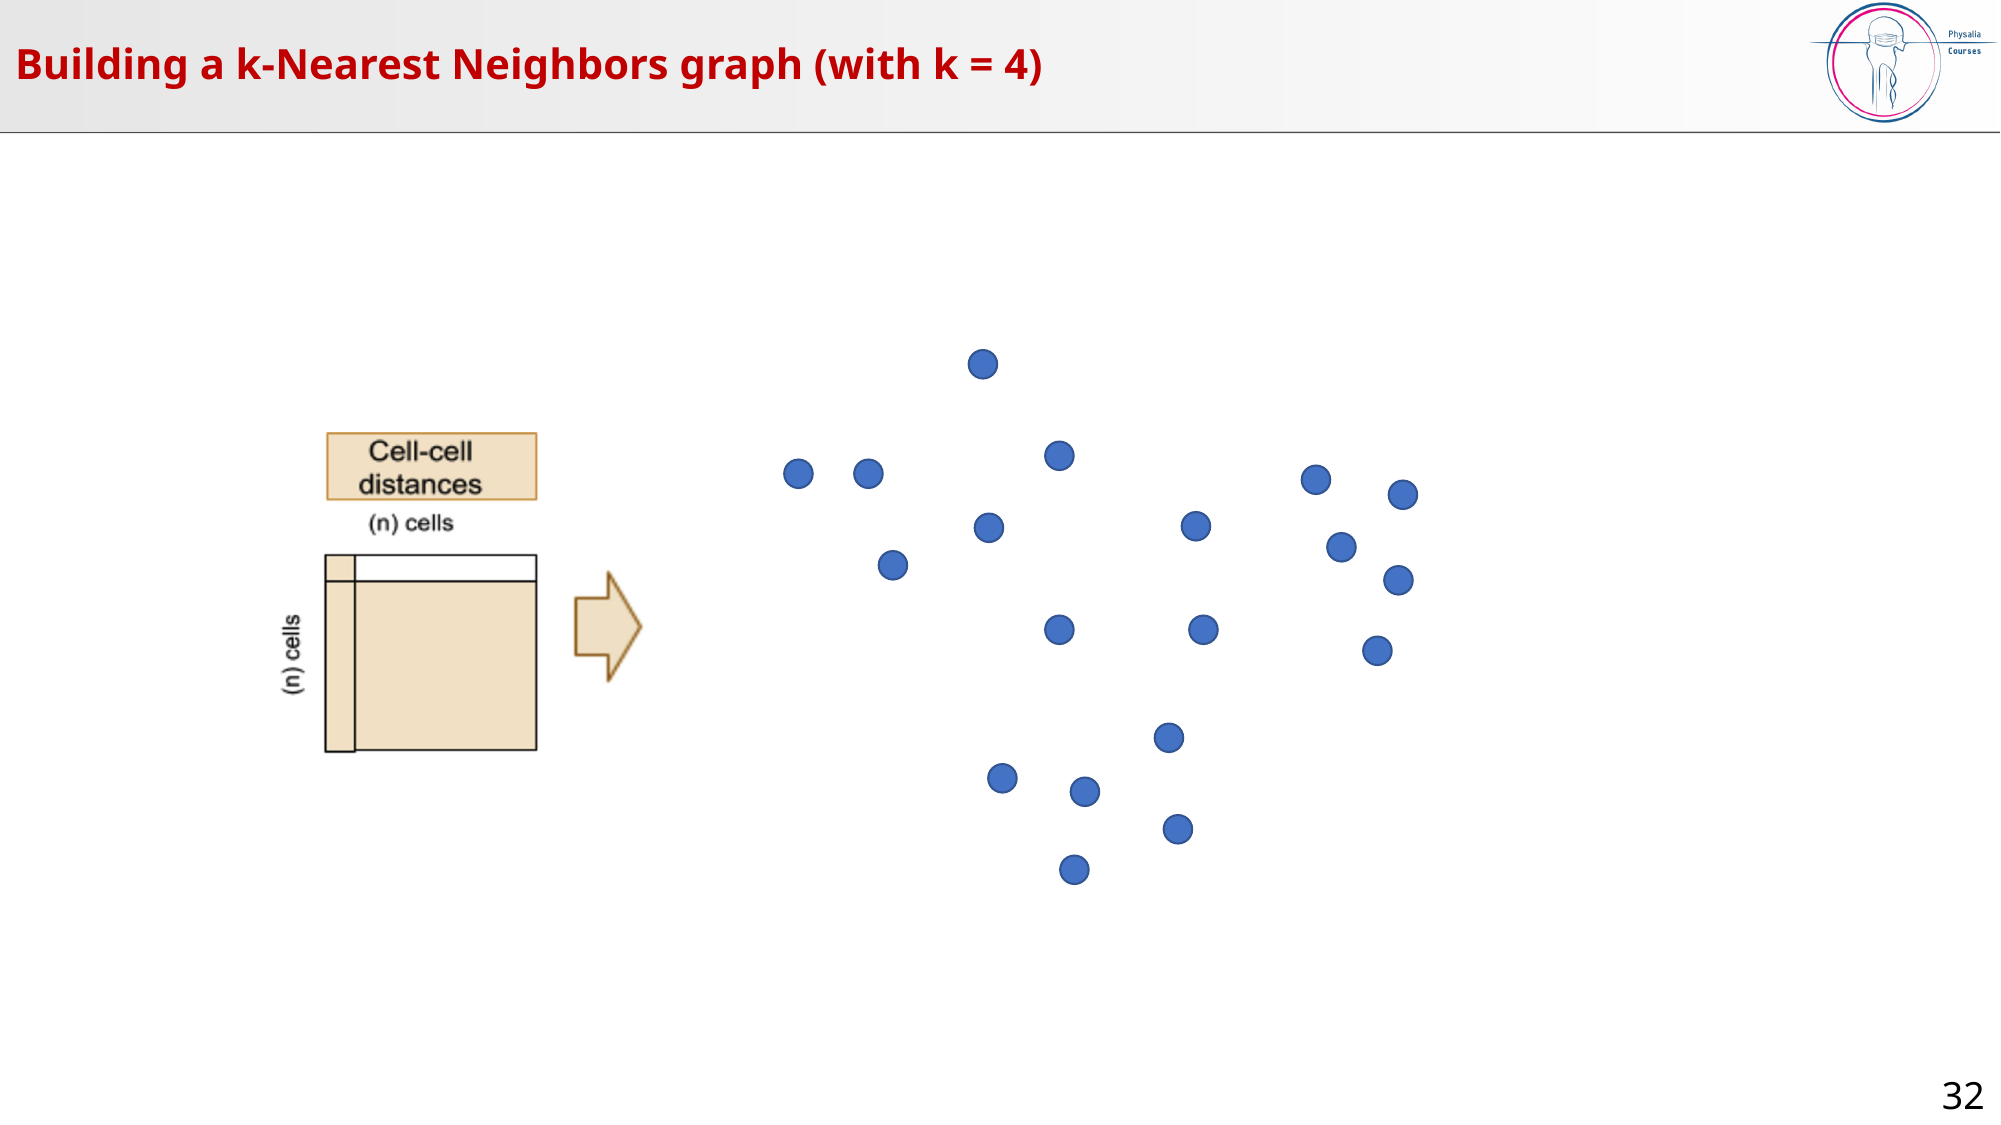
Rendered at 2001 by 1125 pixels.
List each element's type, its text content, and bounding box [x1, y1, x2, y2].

text_box [1362, 635, 1393, 667]
text_box [1180, 510, 1212, 542]
text_box [1300, 464, 1332, 496]
picture [556, 547, 646, 705]
picture [1773, 0, 2000, 130]
text_box [783, 458, 814, 490]
text_box [1188, 614, 1219, 646]
text_box [1387, 479, 1419, 511]
text_box [987, 763, 1018, 794]
text_box [1069, 776, 1101, 808]
title Building a k-Nearest Neighbors graph (with k = 4) [0, 0, 2000, 132]
text_box [1326, 531, 1357, 563]
text_box [1153, 722, 1185, 754]
text_box [1383, 565, 1414, 596]
text_box [877, 550, 909, 581]
text_box 32 [1549, 1067, 2000, 1125]
text_box [1044, 440, 1075, 472]
text_box [1059, 854, 1090, 886]
text_box [1162, 813, 1194, 845]
text_box [853, 458, 884, 490]
text_box [973, 512, 1005, 544]
text_box [967, 348, 999, 380]
picture [278, 425, 547, 755]
text_box [1044, 614, 1075, 646]
